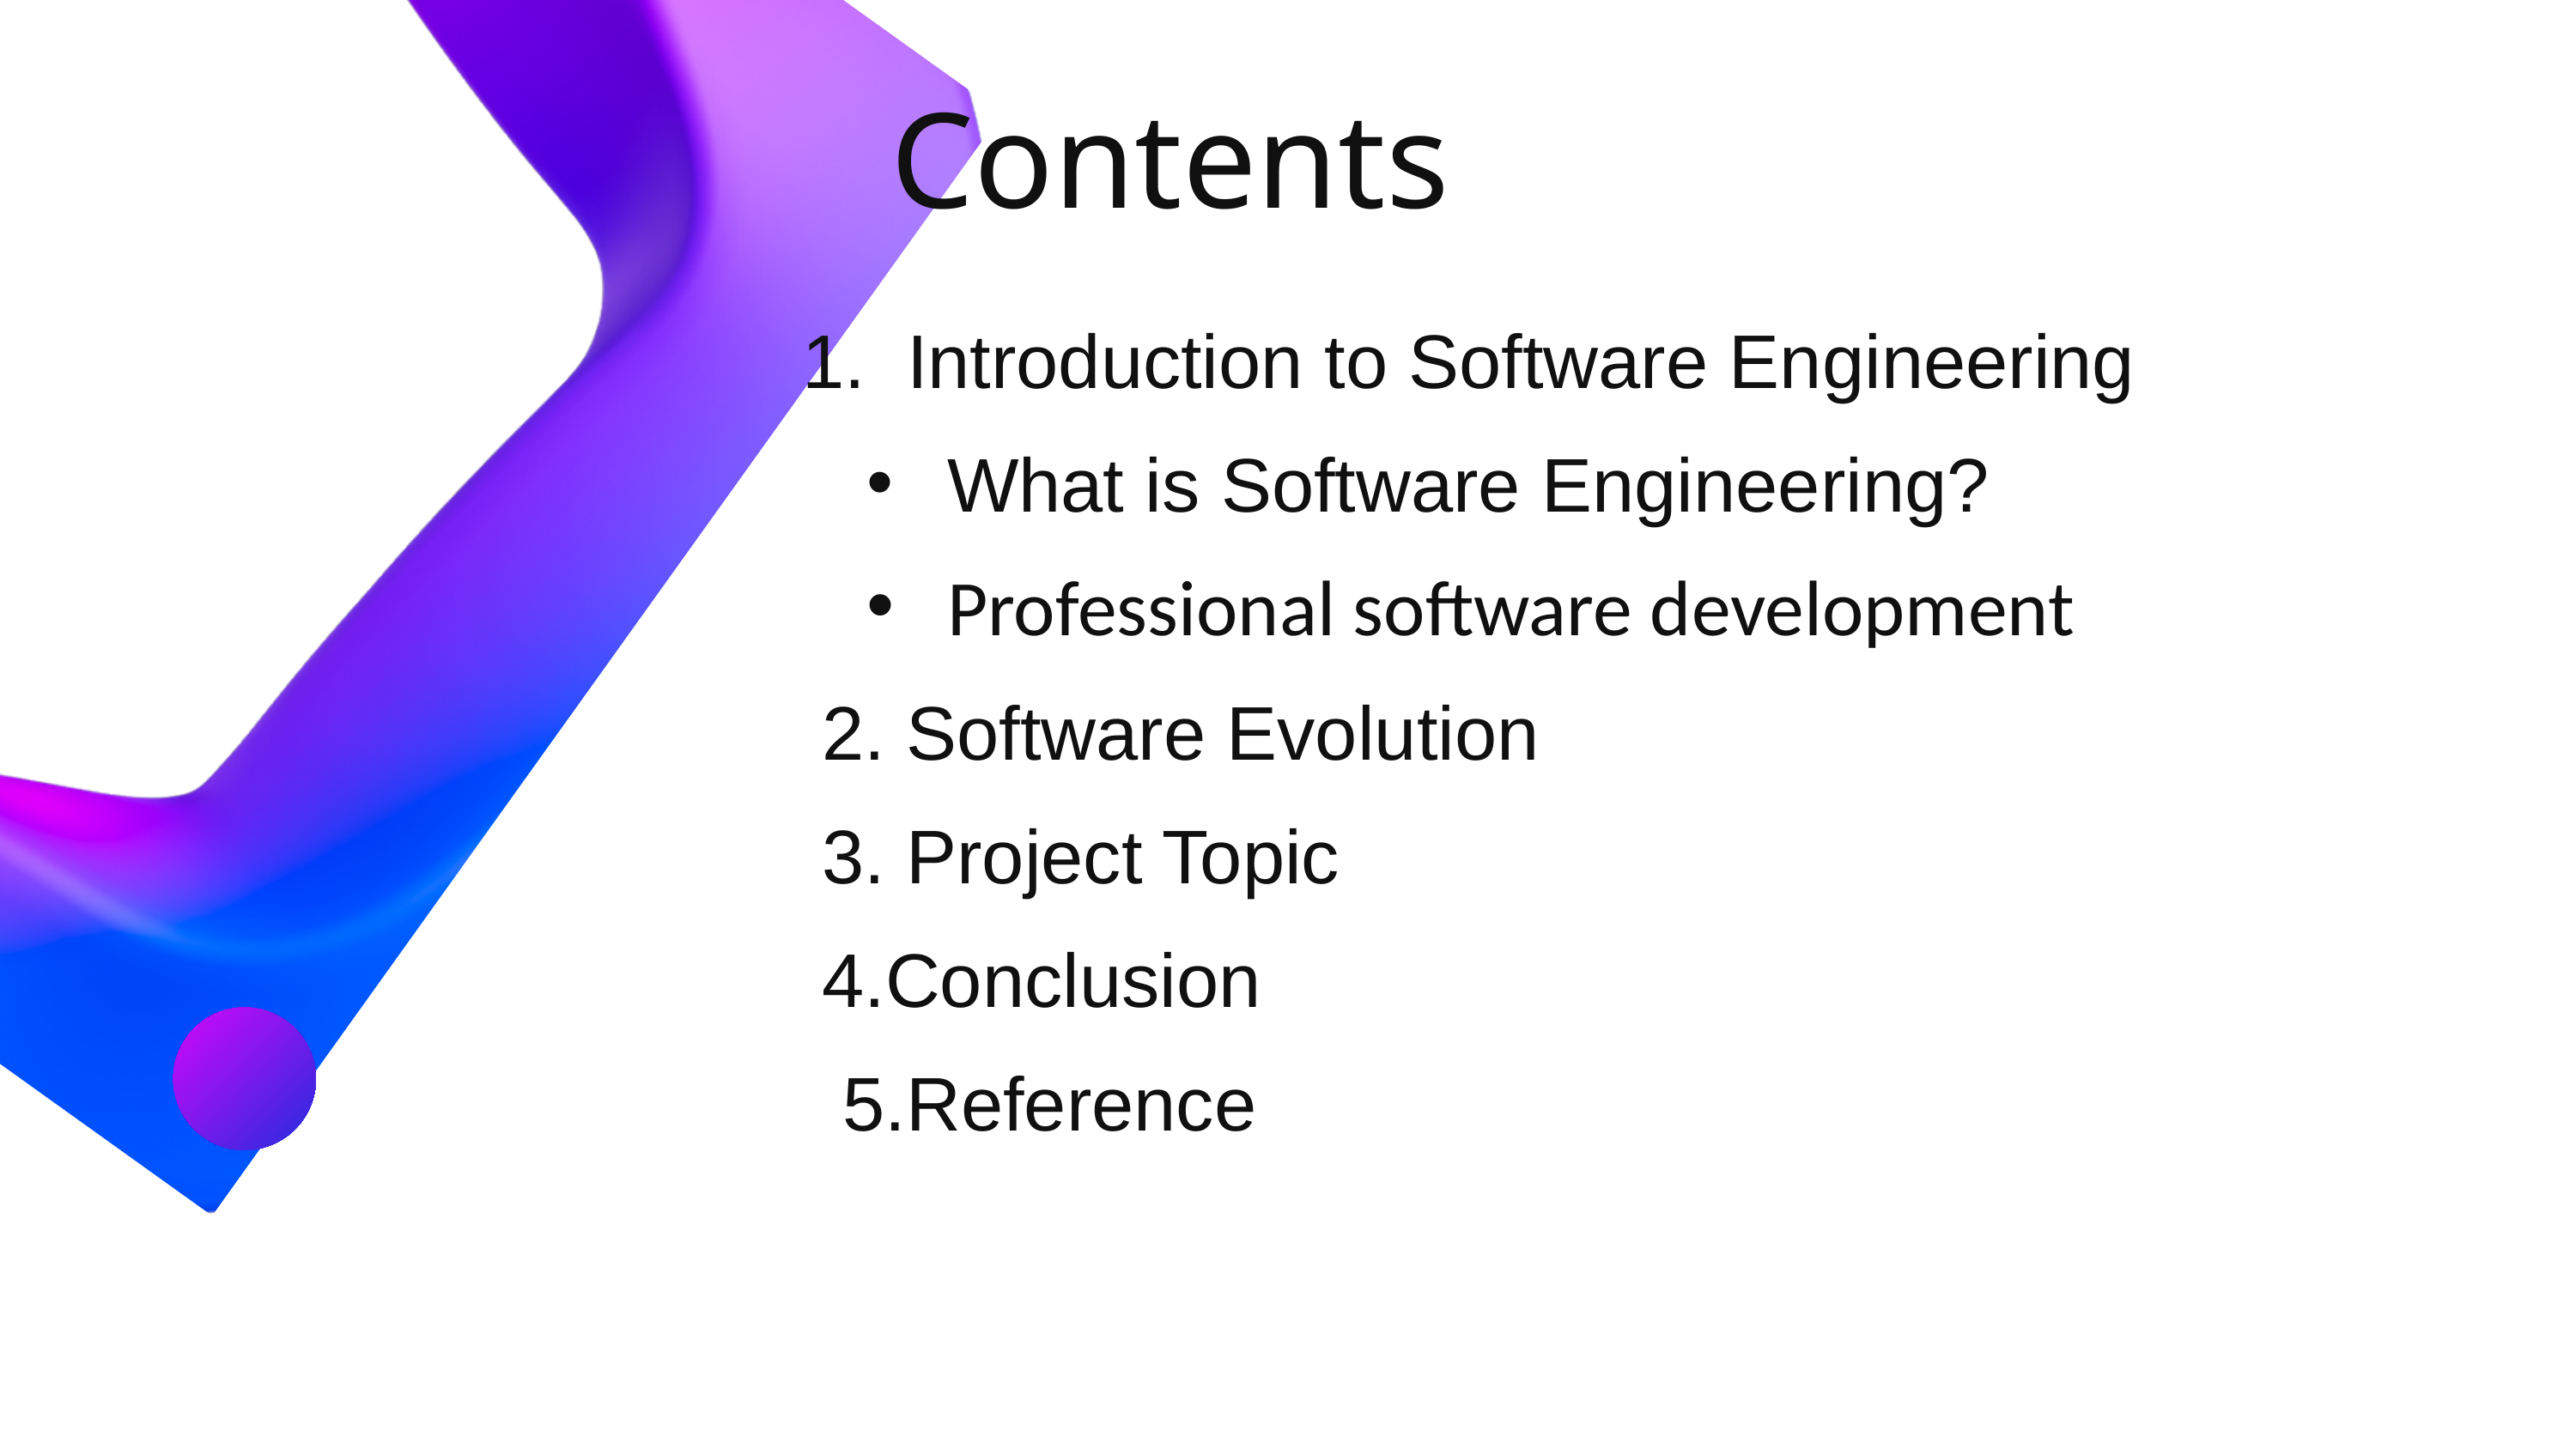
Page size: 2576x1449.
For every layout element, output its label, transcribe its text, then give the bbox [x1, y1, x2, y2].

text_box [173, 1007, 317, 1151]
text_box Introduction to Software Engineering What is Software Engineering? Professional software development 2. Software Evolution 3. Project Topic 4.​Conclusion 5.Reference [738, 279, 2492, 1147]
text_box [0, 0, 949, 1216]
text_box Contents [890, 76, 2045, 234]
